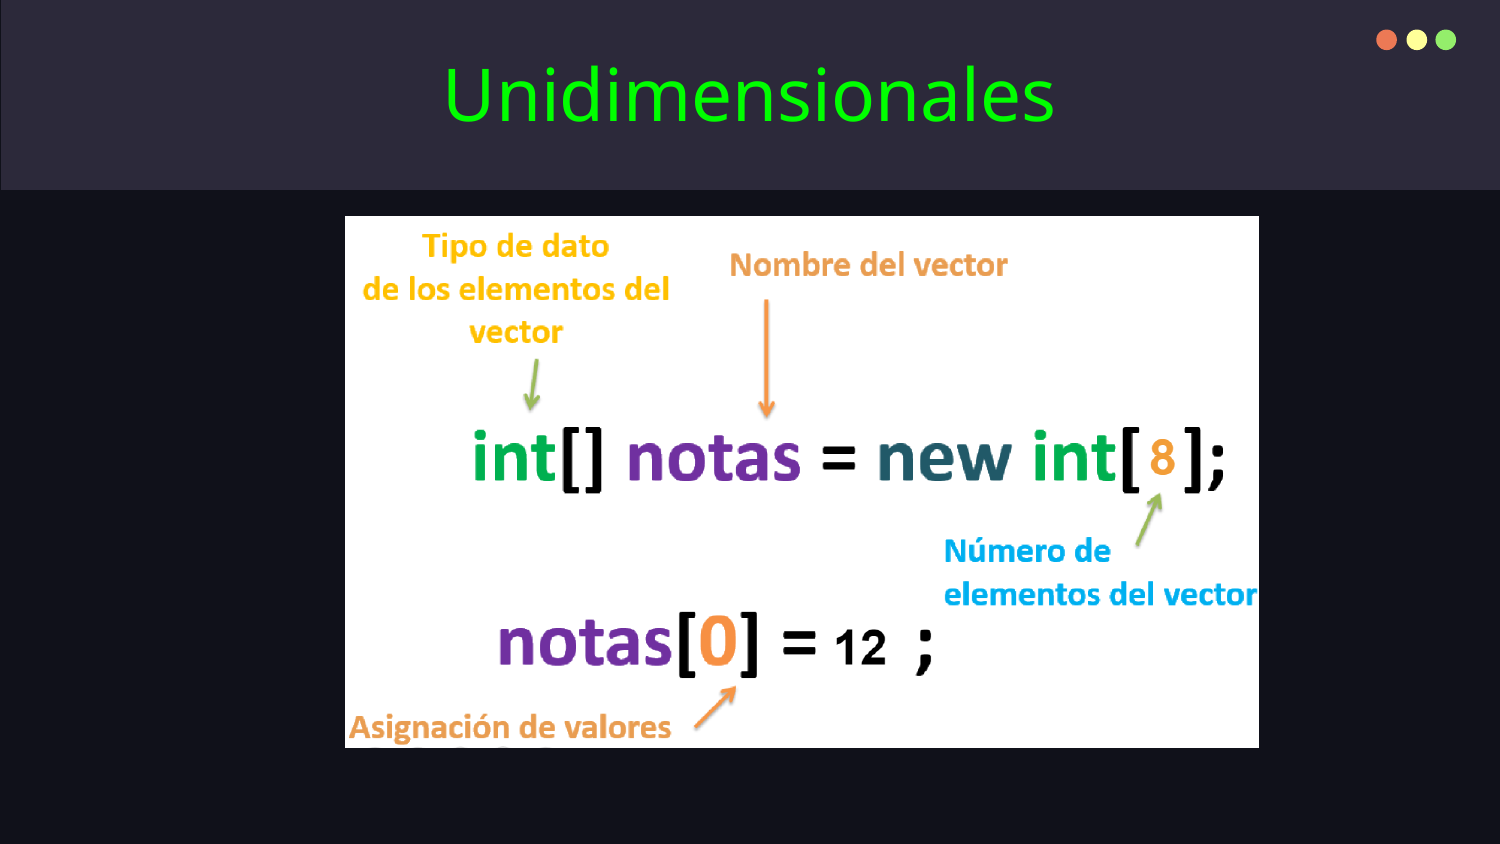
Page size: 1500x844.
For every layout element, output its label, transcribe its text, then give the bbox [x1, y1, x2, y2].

title Unidimensionales [118, 33, 1382, 150]
picture [345, 216, 1259, 749]
